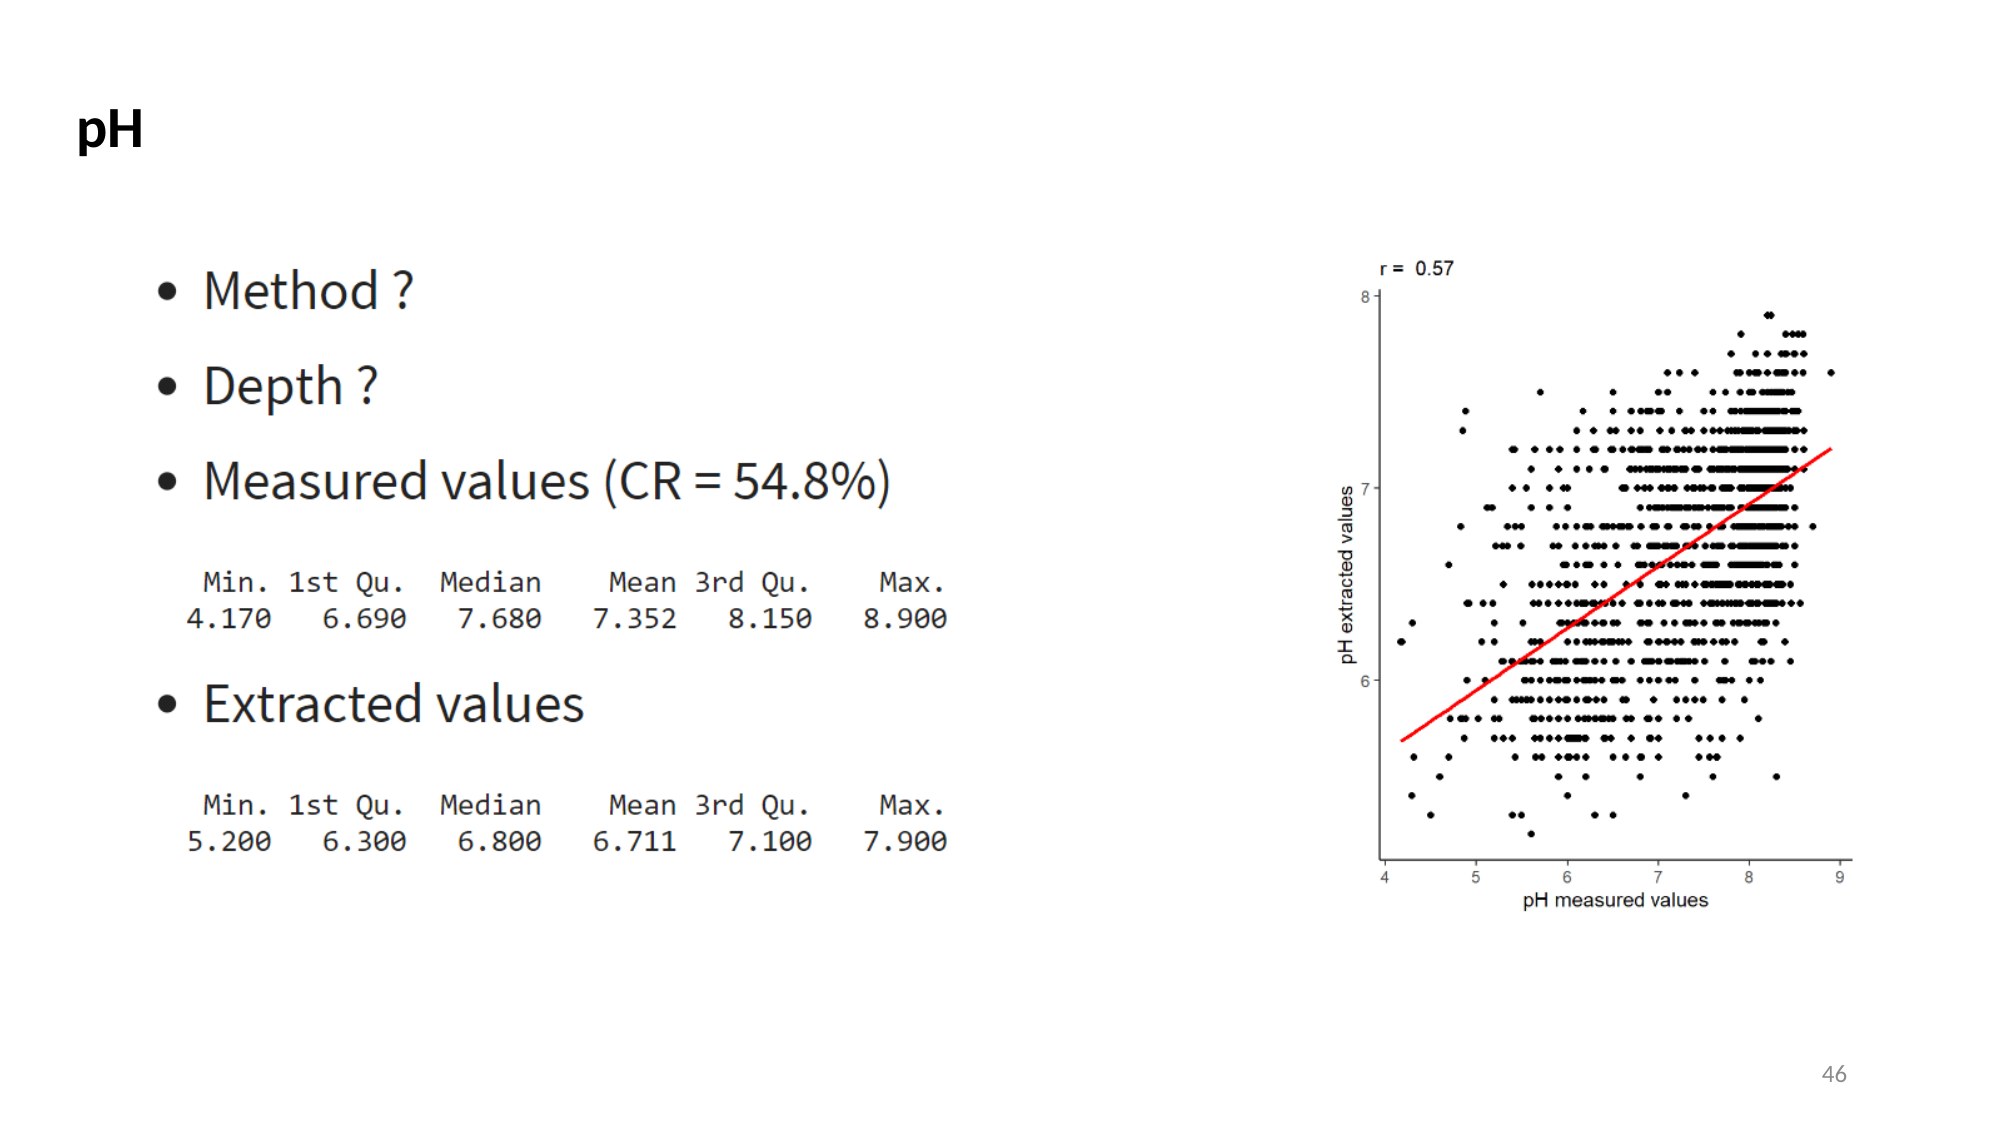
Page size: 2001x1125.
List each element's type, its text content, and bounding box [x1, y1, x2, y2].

text_box pH [61, 81, 614, 167]
slide_number 46 [1412, 1042, 1863, 1103]
picture [86, 179, 1914, 945]
